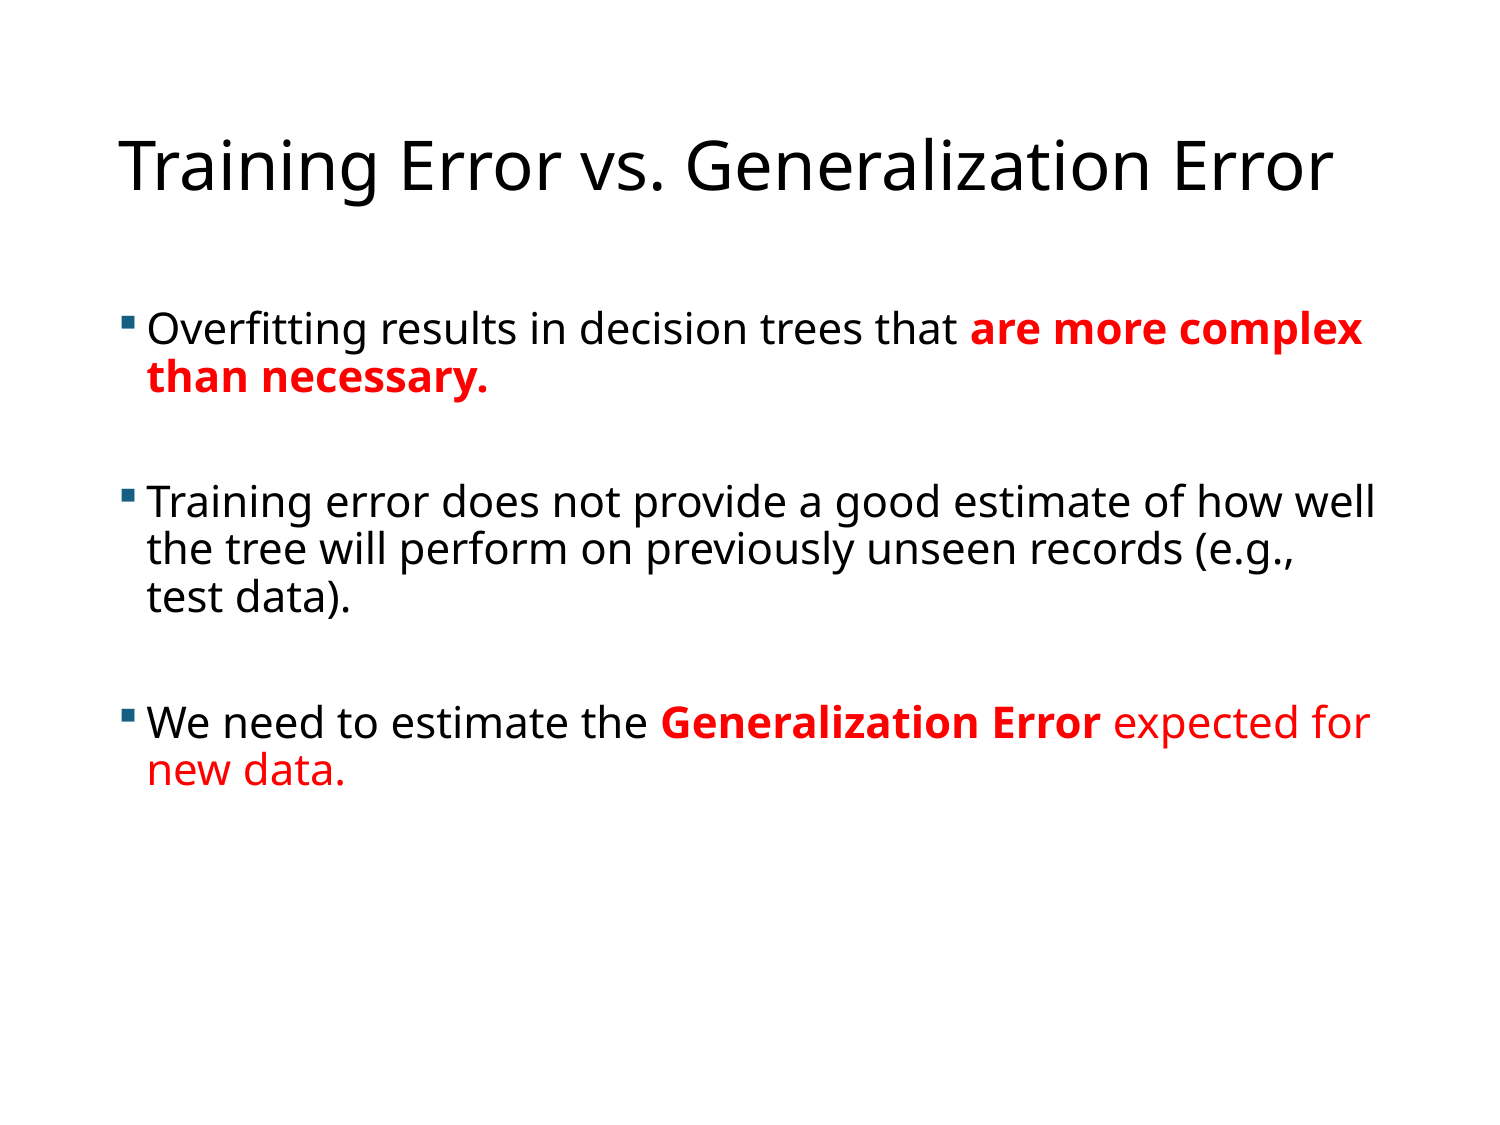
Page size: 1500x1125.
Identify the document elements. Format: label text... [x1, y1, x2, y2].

list Overfitting results in decision trees that are more complex than necessary. Training error does not provide a good estimate of how well the tree will perform on previously unseen records (e.g., test data). We need to estimate the Generalization Error expected for new data. [103, 299, 1397, 1014]
title Training Error vs. Generalization Error [103, 59, 1397, 278]
